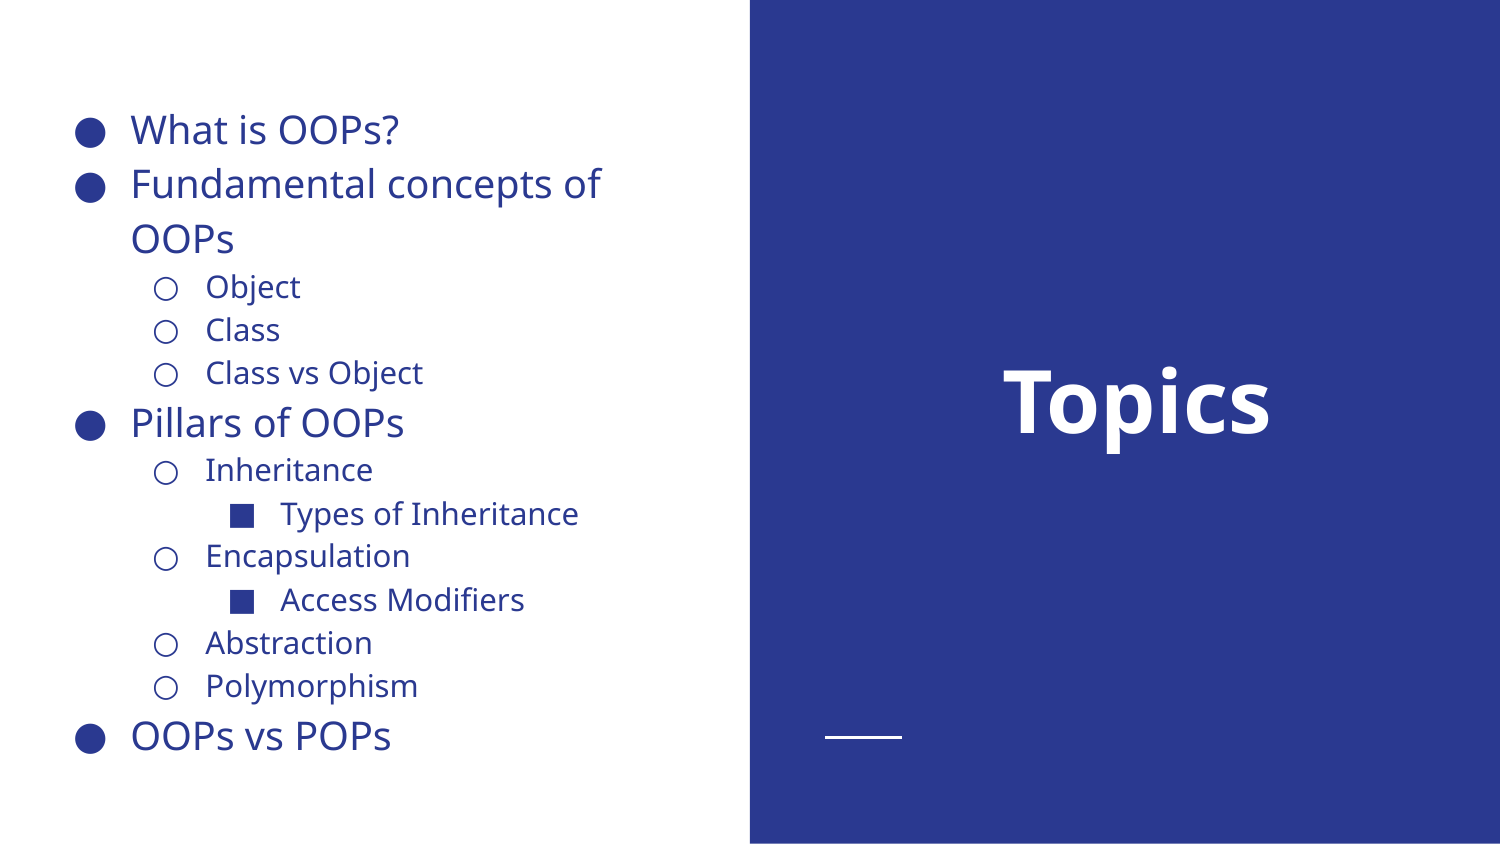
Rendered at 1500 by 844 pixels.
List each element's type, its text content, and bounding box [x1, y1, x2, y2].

title Topics [804, 217, 1469, 474]
list What is OOPs? Fundamental concepts of OOPs Object Class Class vs Object Pillars of OOPs Inheritance Types of Inheritance Encapsulation Access Modifiers Abstraction Polymorphism OOPs vs POPs [40, 124, 711, 731]
